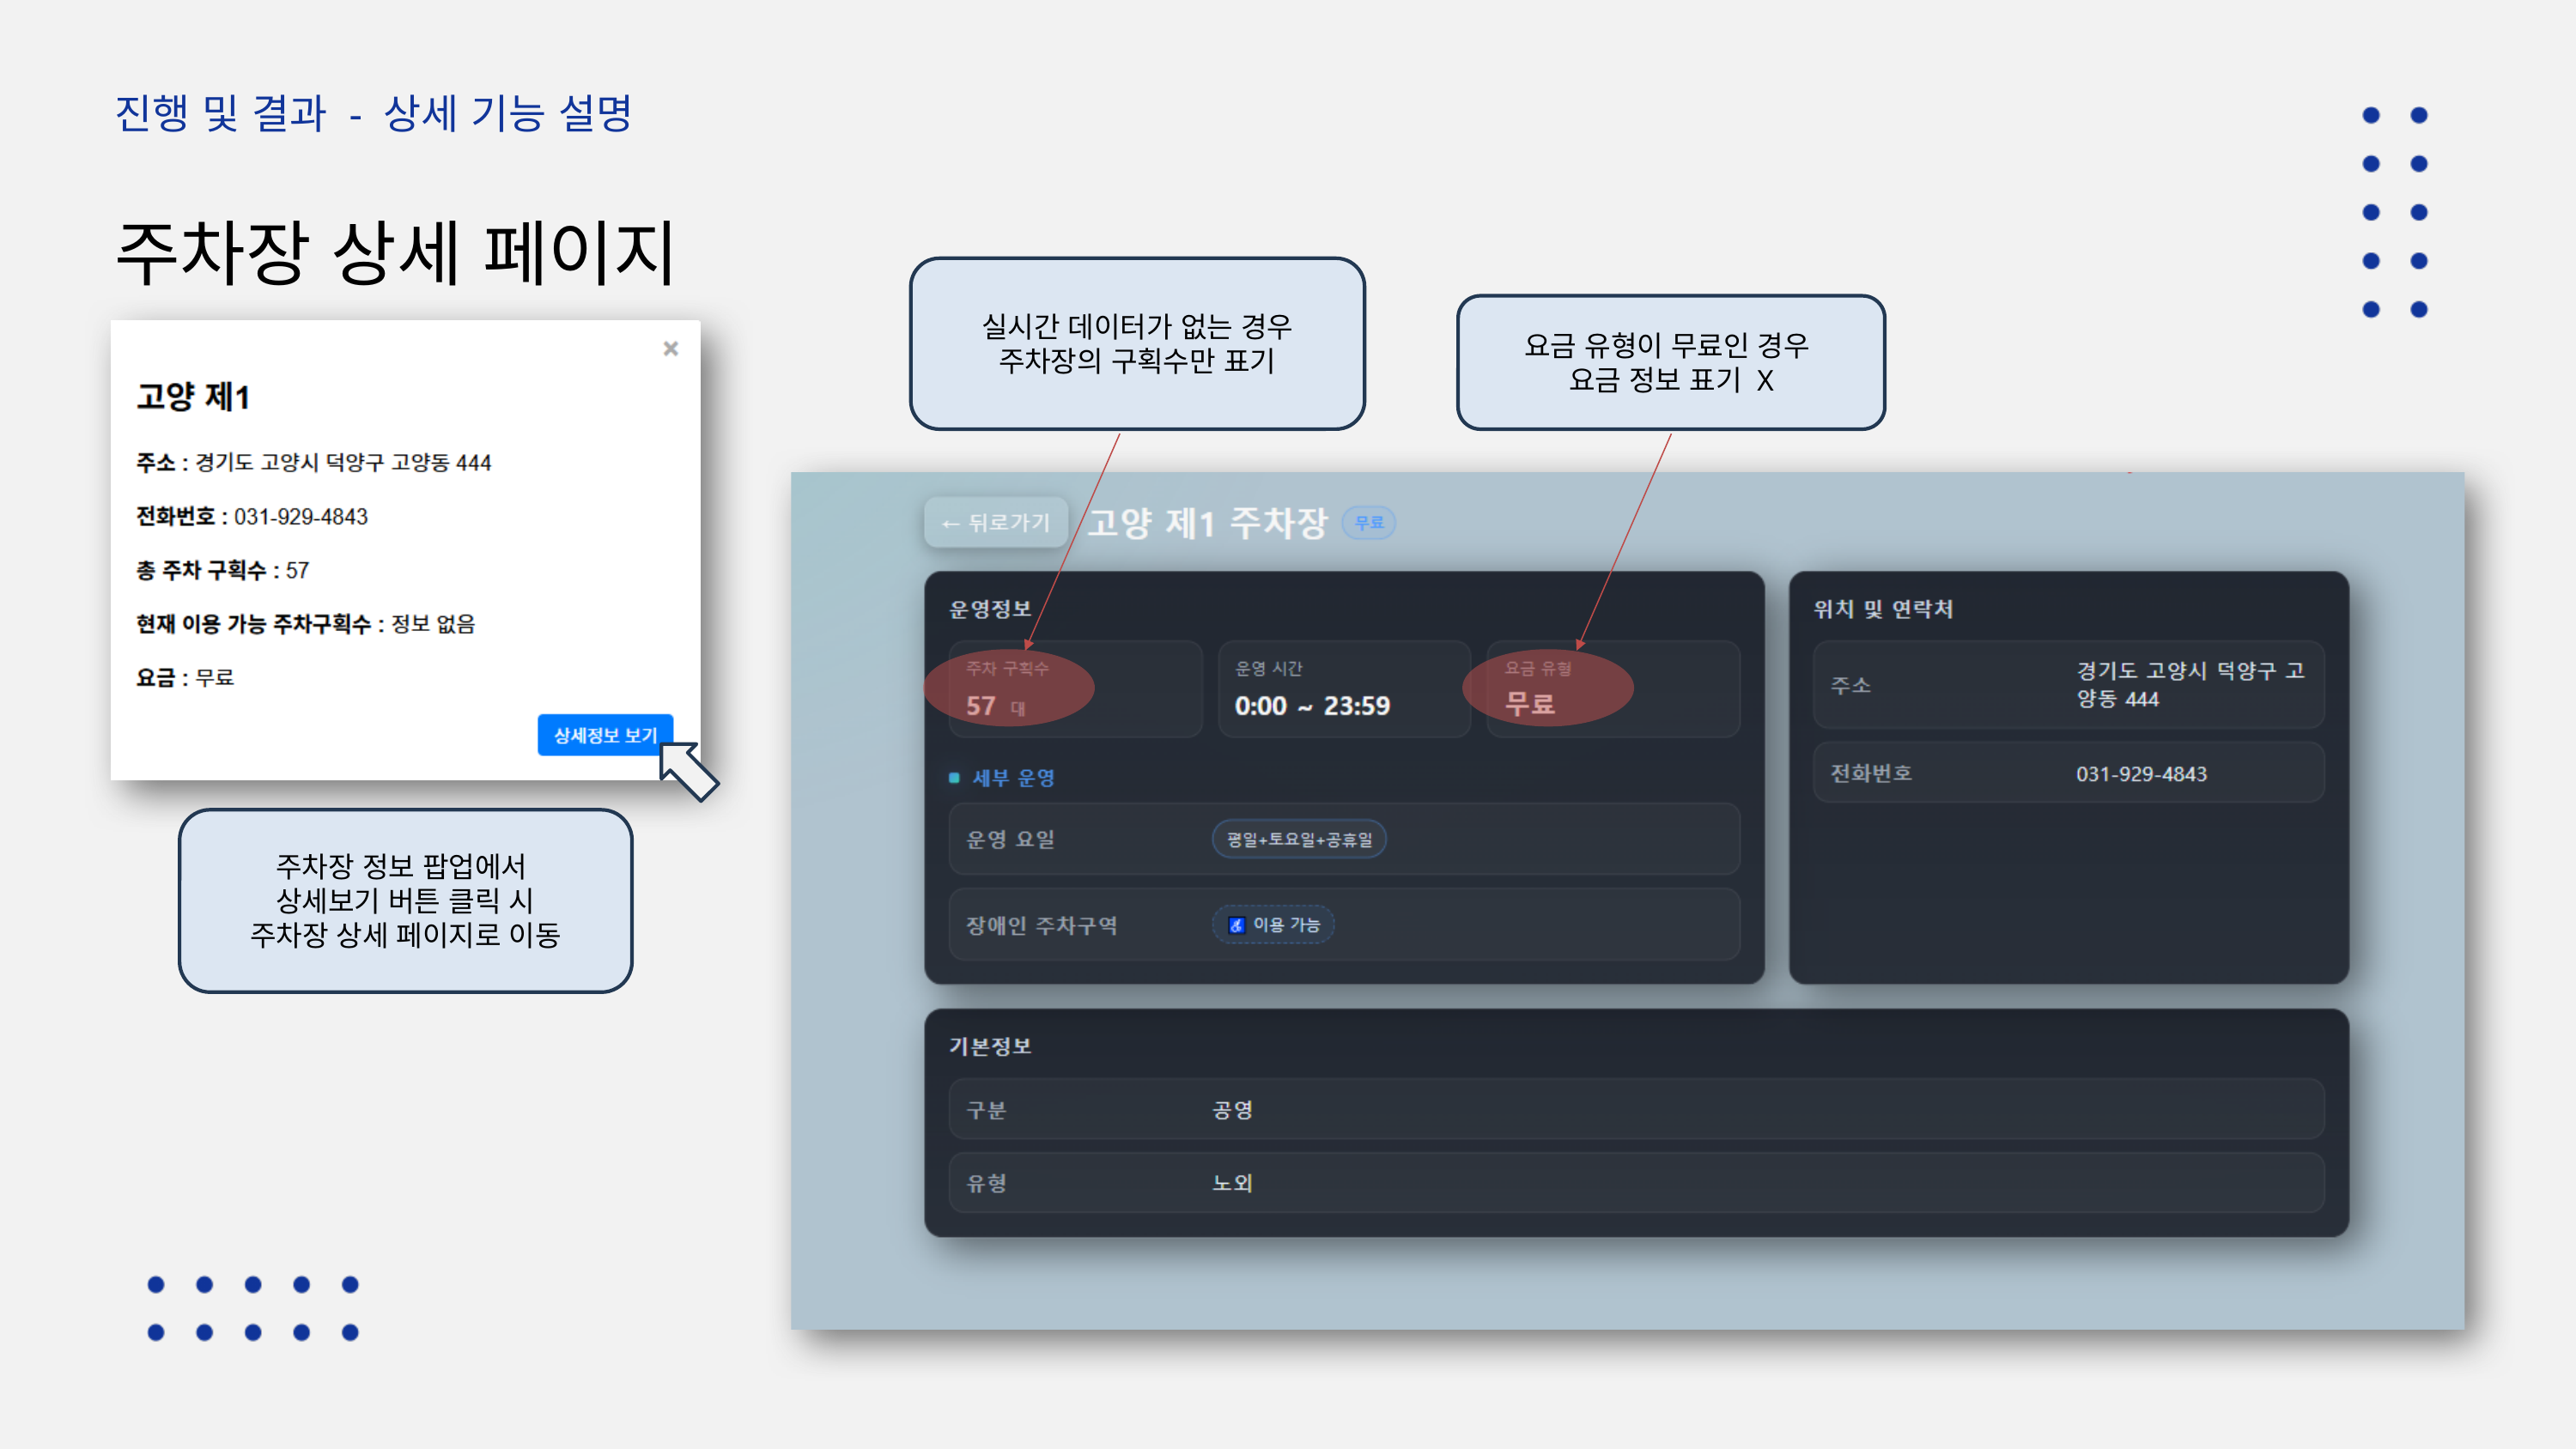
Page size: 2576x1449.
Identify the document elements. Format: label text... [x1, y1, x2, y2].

text_box 진행 및 결과 - 상세 기능 설명 주차장 상세 페이지 [114, 80, 1043, 138]
picture [148, 1201, 360, 1416]
text_box 실시간 데이터가 없는 경우 주차장의 구획수만 표기 [908, 256, 1367, 432]
text_box 요금 유형이 무료인 경우 요금 정보 표기 X [1455, 294, 1887, 432]
text_box [685, 767, 720, 803]
picture [2360, 106, 2430, 321]
picture [111, 320, 701, 780]
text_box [1576, 433, 1672, 652]
picture [791, 472, 2465, 1331]
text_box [1024, 433, 1121, 652]
text_box 주차장 정보 팝업에서 상세보기 버튼 클릭 시 주차장 상세 페이지로 이동 [178, 808, 635, 994]
